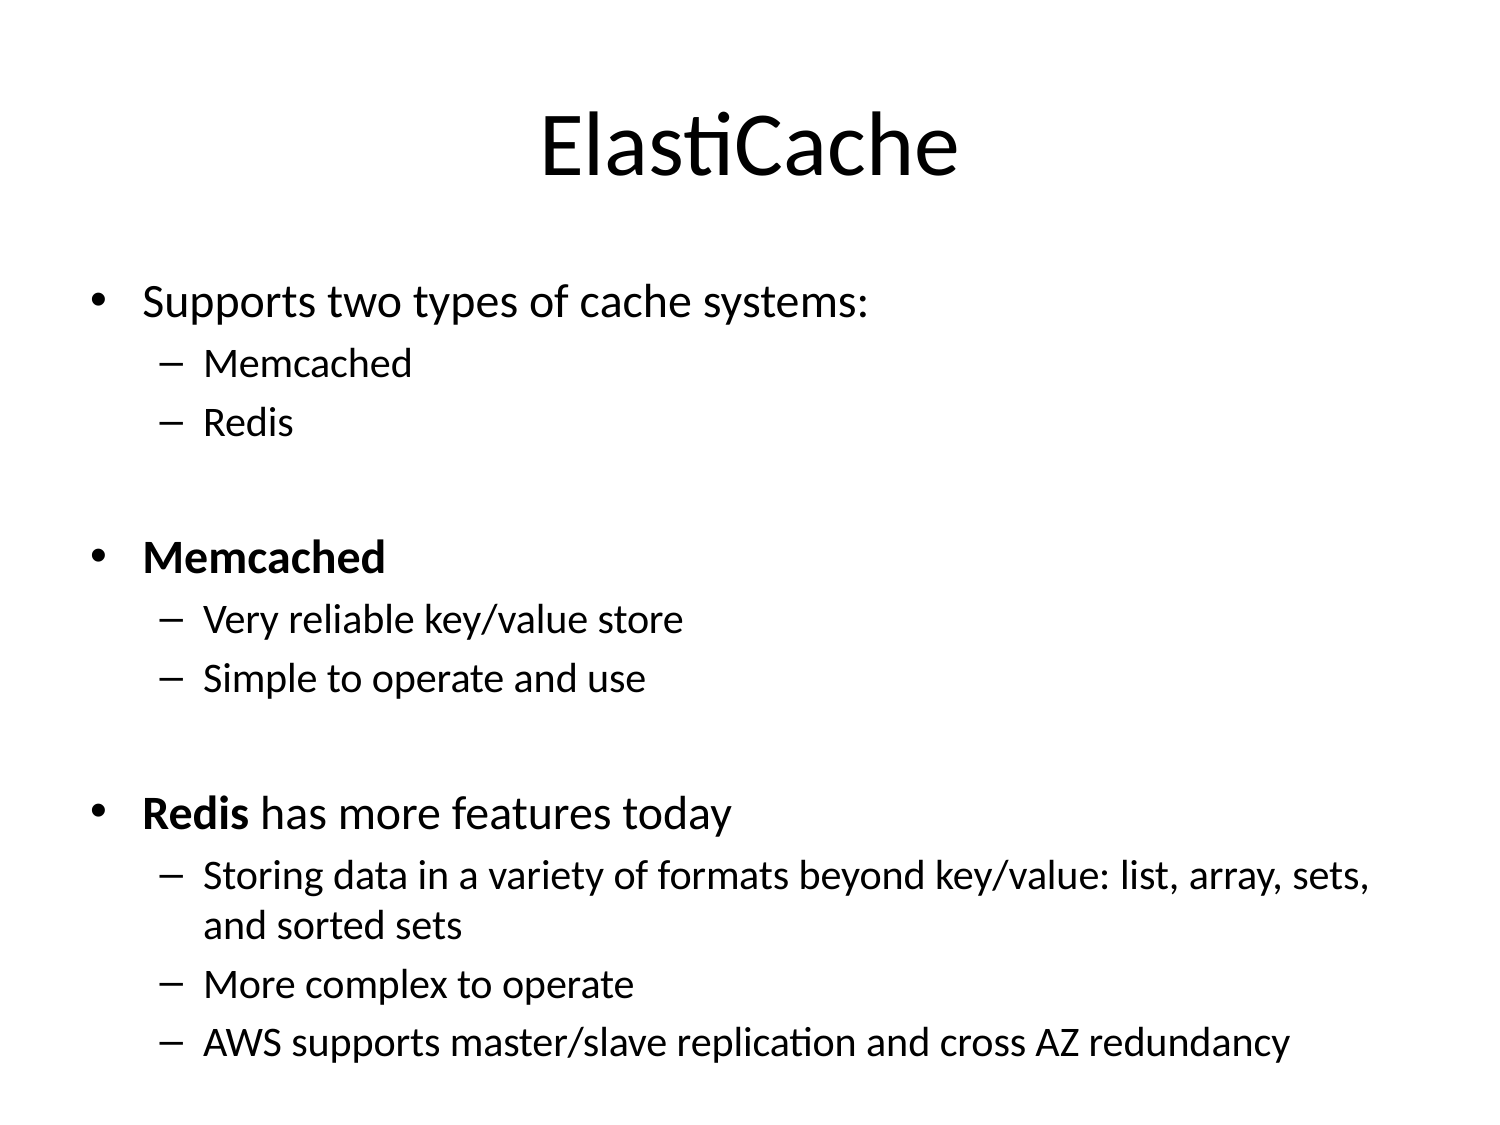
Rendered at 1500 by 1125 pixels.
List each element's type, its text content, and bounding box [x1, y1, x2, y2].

list Supports two types of cache systems: Memcached Redis Memcached Very reliable key/value store Simple to operate and use Redis has more features today Storing data in a variety of formats beyond key/value: list, array, sets, and sorted sets More complex to operate AWS supports master/slave replication and cross AZ redundancy [75, 262, 1425, 1075]
title ElastiCache [75, 45, 1425, 233]
